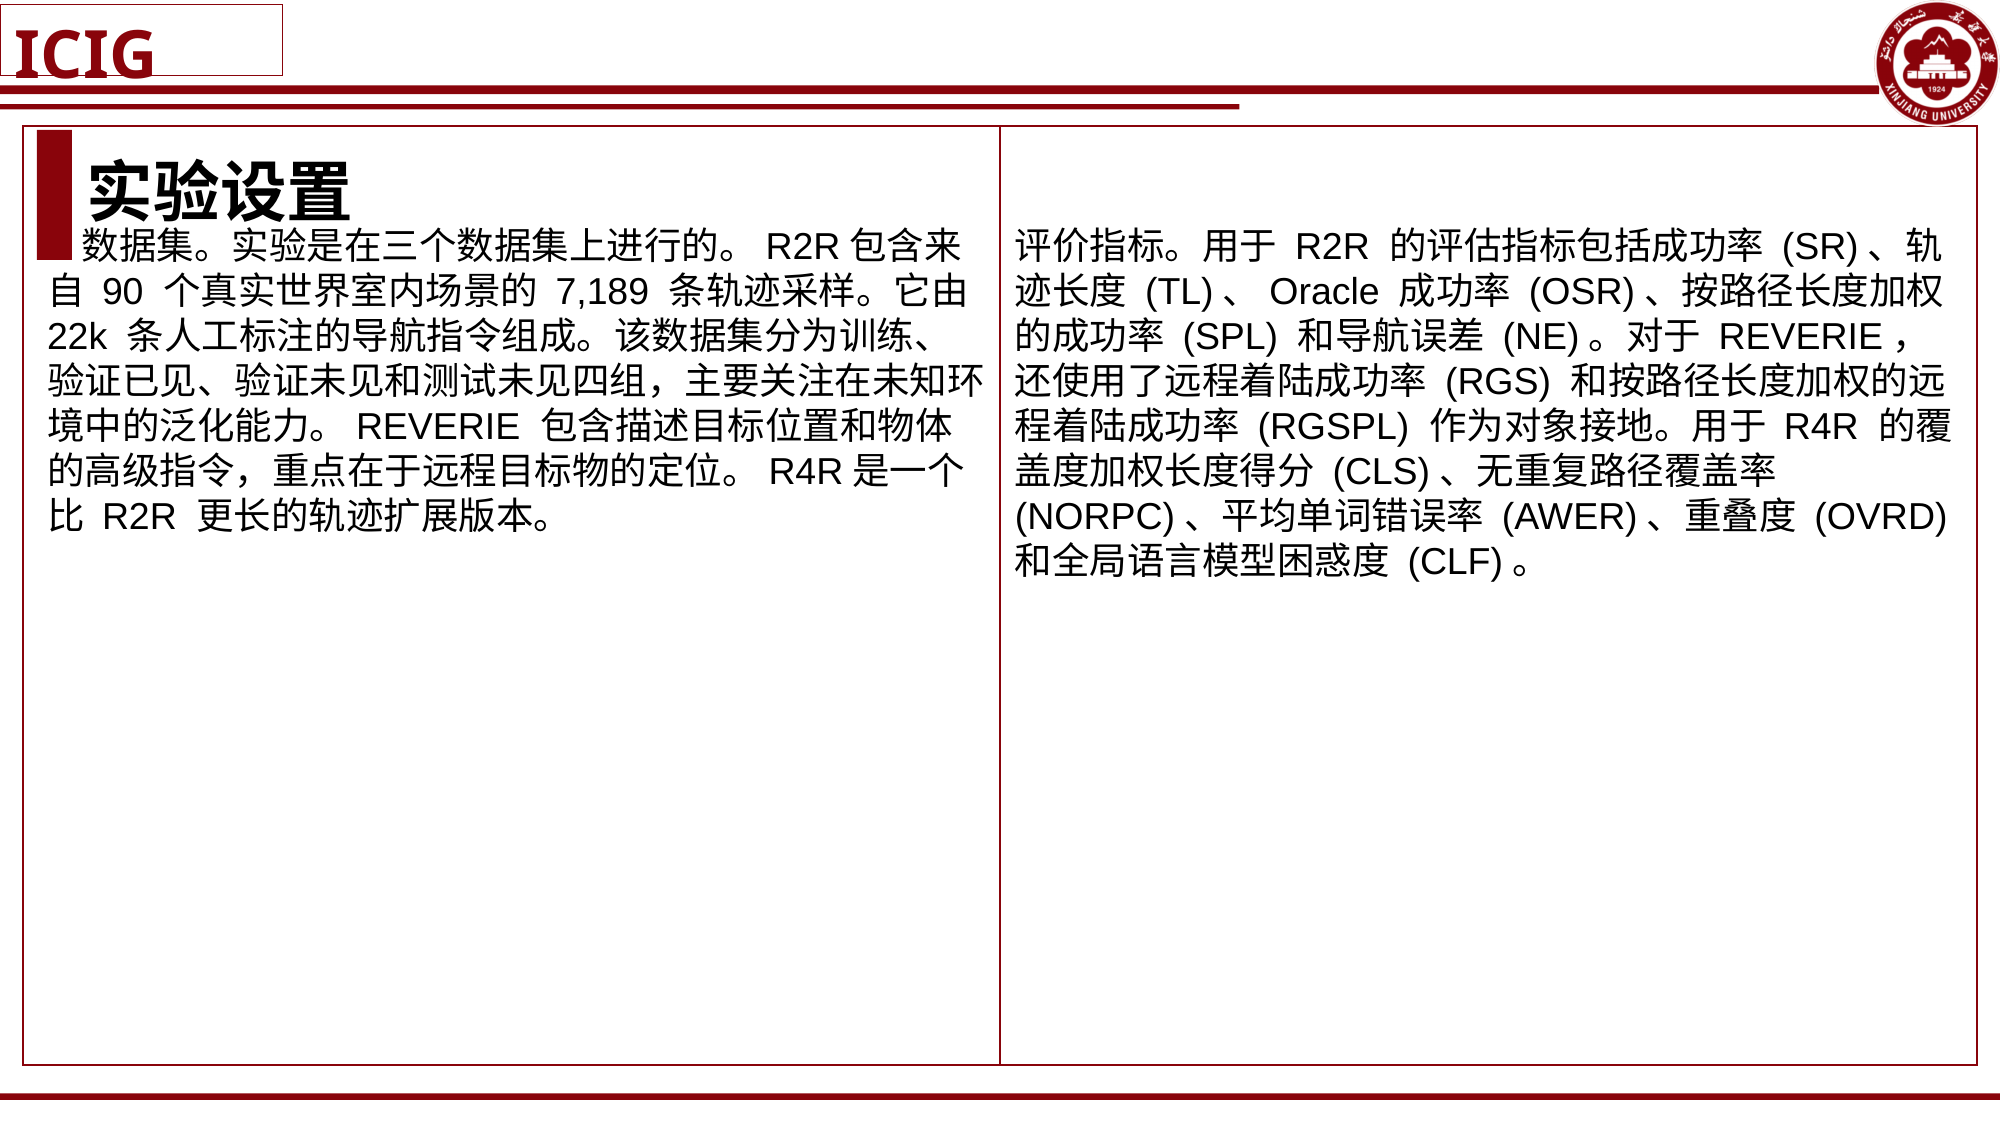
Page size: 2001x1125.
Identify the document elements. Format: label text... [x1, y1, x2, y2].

picture [1874, 0, 2000, 127]
text_box [22, 125, 1978, 1066]
text_box 评价指标。用于 R2R 的评估指标包括成功率 (SR)、轨迹长度 (TL)、Oracle 成功率 (OSR)、按路径长度加权的成功率 (SPL) 和导航误差 (NE)。对于 REVERIE，还使用了远程着陆成功率 (RGS) 和按路径长度加权的远程着陆成功率 (RGSPL) 作为对象接地。用于 R4R 的覆盖度加权长度得分 (CLS)、无重复路径覆盖率 (NORPC)、平均单词错误率 (AWER)、重叠度 (OVRD) 和全局语言模型困惑度 (CLF)。 [1001, 214, 1969, 1054]
text_box ICIG [0, 4, 283, 76]
text_box 数据集。实验是在三个数据集上进行的。R2R包含来自 90 个真实世界室内场景的 7,189 条轨迹采样。它由 22k 条人工标注的导航指令组成。该数据集分为训练、验证已见、验证未见和测试未见四组，主要关注在未知环境中的泛化能力。REVERIE 包含描述目标位置和物体的高级指令，重点在于远程目标物的定位。R4R是一个比 R2R 更长的轨迹扩展版本。 [32, 214, 999, 1054]
text_box [0, 1093, 2000, 1100]
text_box [0, 104, 1240, 110]
text_box [36, 129, 73, 214]
text_box [0, 85, 1874, 95]
